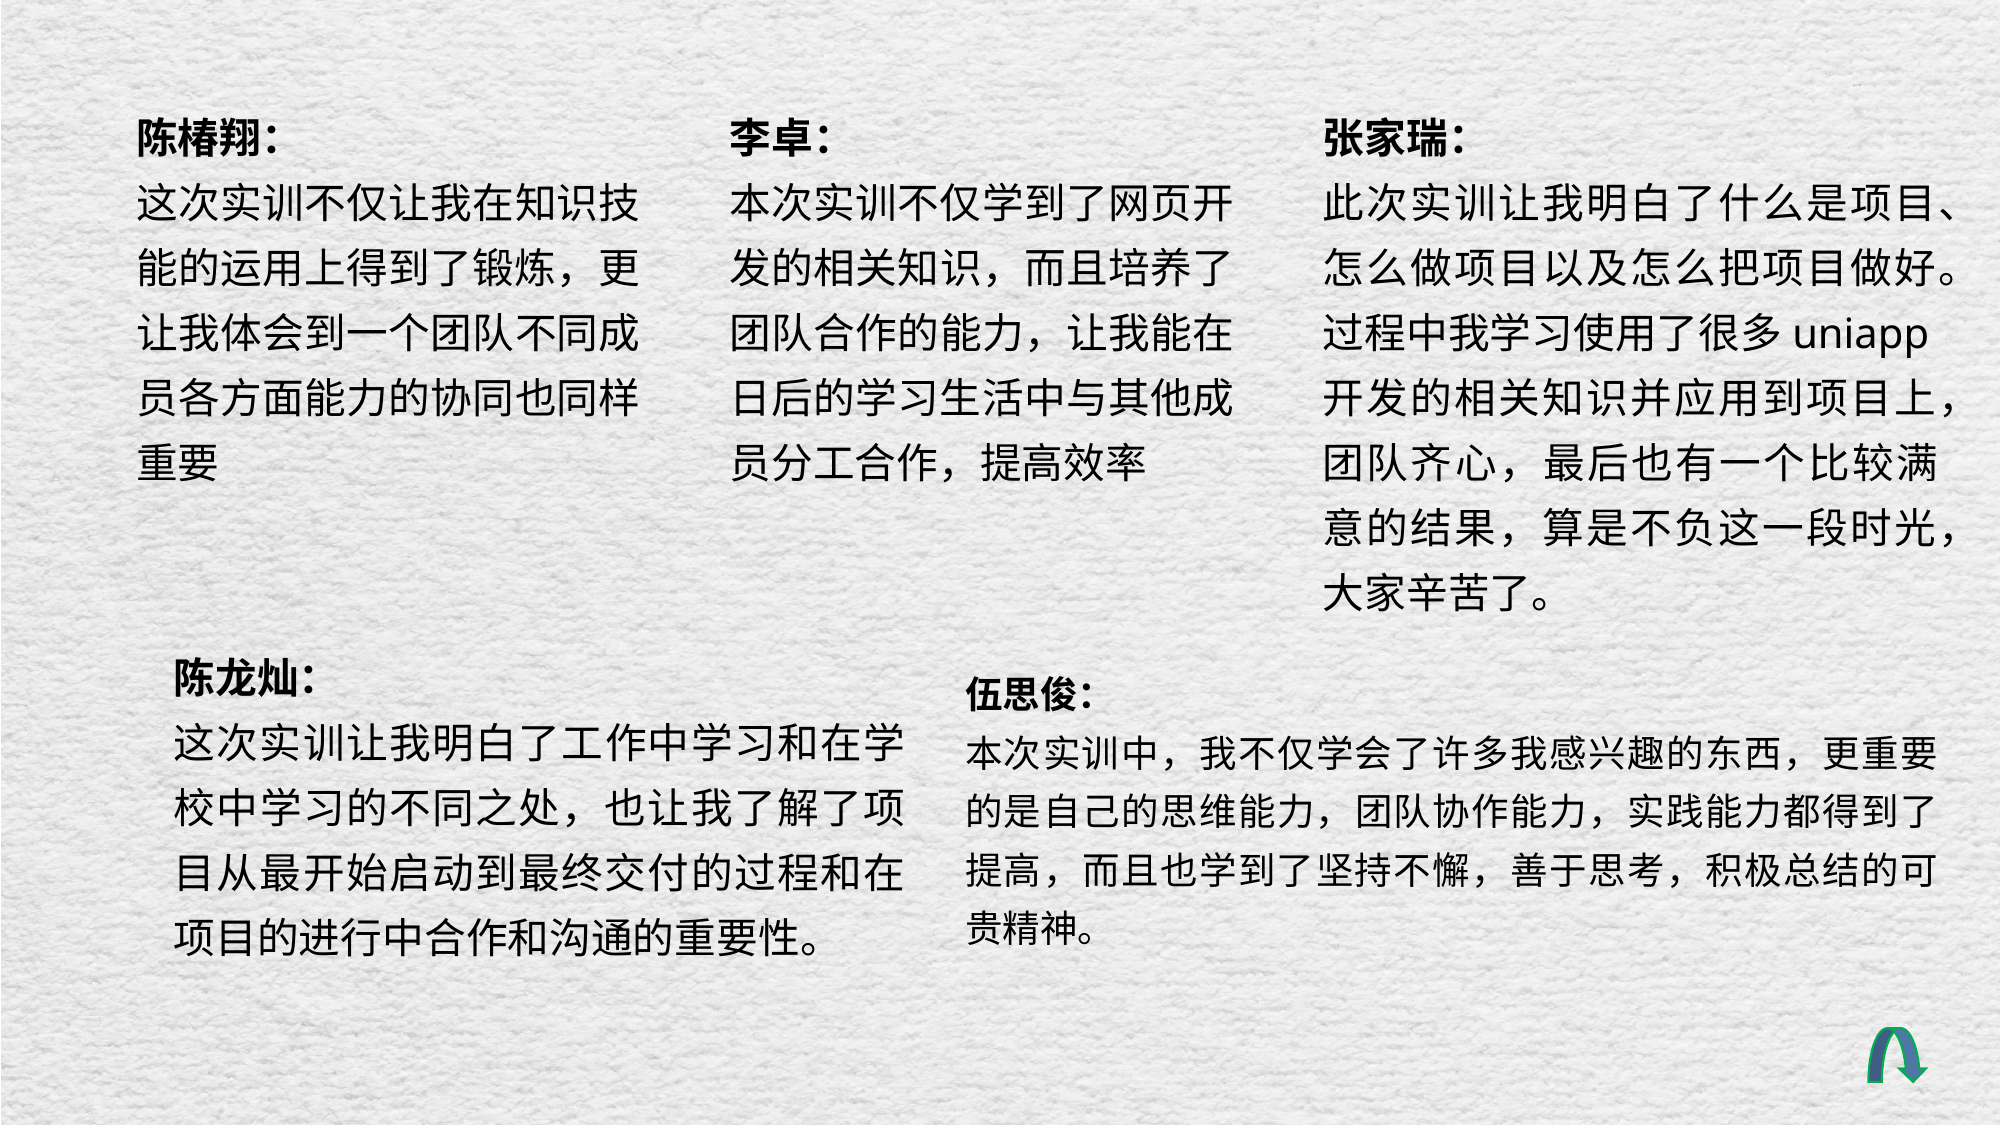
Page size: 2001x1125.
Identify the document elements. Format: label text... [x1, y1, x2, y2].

text_box 伍思俊： 本次实训中，我不仅学会了许多我感兴趣的东西，更重要的是自己的思维能力，团队协作能力，实践能力都得到了提高，而且也学到了坚持不懈，善于思考，积极总结的可贵精神。 [950, 650, 1953, 958]
text_box 张家瑞： 此次实训让我明白了什么是项目、怎么做项目以及怎么把项目做好。过程中我学习使用了很多uniapp开发的相关知识并应用到项目上，团队齐心，最后也有一个比较满意的结果，算是不负这一段时光，大家辛苦了。 [1308, 89, 1953, 624]
text_box [1867, 1027, 1929, 1084]
text_box 李卓： 本次实训不仅学到了网页开发的相关知识，而且培养了团队合作的能力，让我能在日后的学习生活中与其他成员分工合作，提高效率 [714, 89, 1249, 494]
text_box 陈椿翔： 这次实训不仅让我在知识技能的运用上得到了锻炼，更让我体会到一个团队不同成员各方面能力的协同也同样重要 [121, 89, 656, 494]
picture [3, 1, 2000, 1125]
text_box 陈龙灿： 这次实训让我明白了工作中学习和在学校中学习的不同之处，也让我了解了项目从最开始启动到最终交付的过程和在项目的进行中合作和沟通的重要性。 [158, 629, 920, 969]
